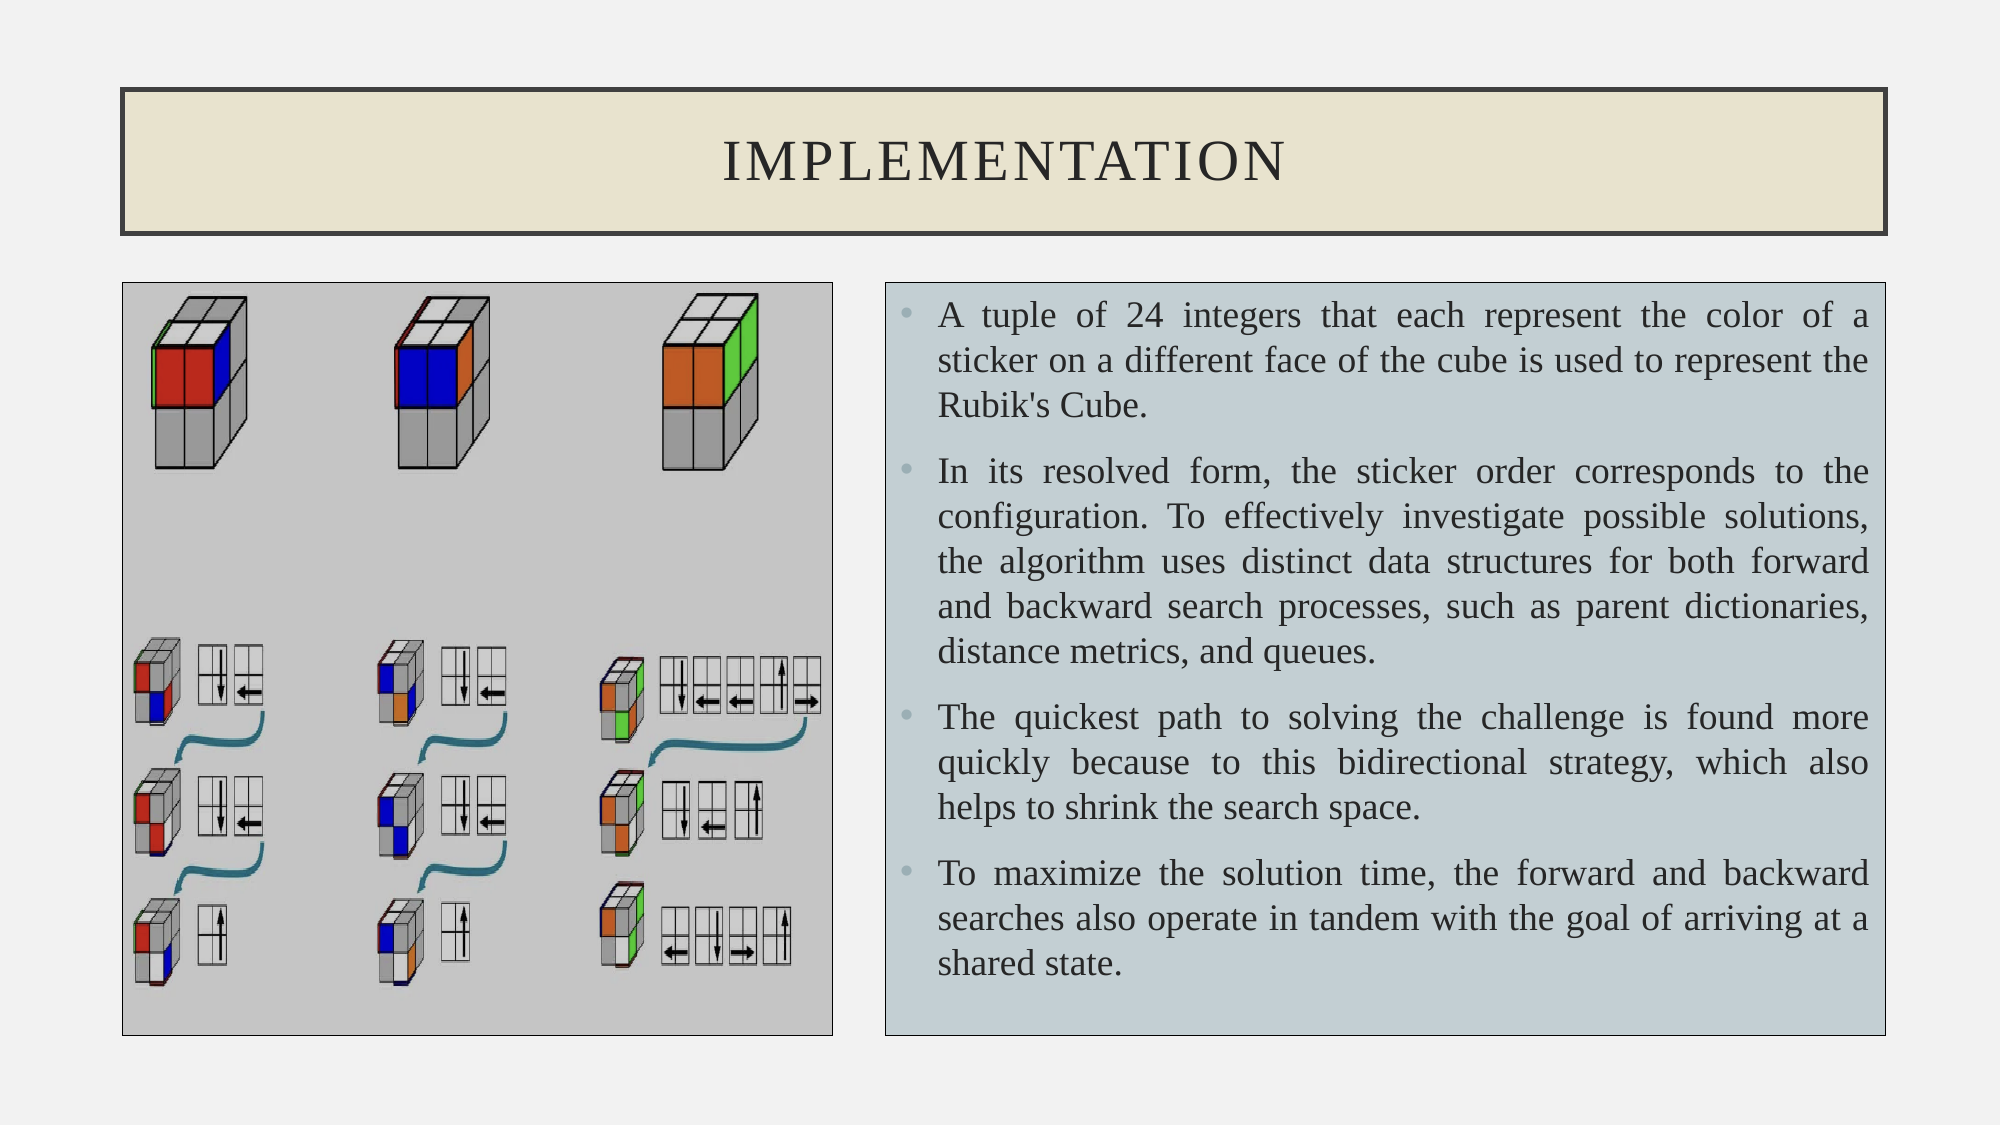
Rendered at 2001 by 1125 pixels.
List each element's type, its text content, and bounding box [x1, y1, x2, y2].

title Implementation [120, 87, 1888, 236]
list A tuple of 24 integers that each represent the color of a sticker on a different face of the cube is used to represent the Rubik's Cube. In its resolved form, the sticker order corresponds to the configuration. To effectively investigate possible solutions, the algorithm uses distinct data structures for both forward and backward search processes, such as parent dictionaries, distance metrics, and queues. The quickest path to solving the challenge is found more quickly because to this bidirectional strategy, which also helps to shrink the search space. To maximize the solution time, the forward and backward searches also operate in tandem with the goal of arriving at a shared state. [885, 282, 1886, 1036]
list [122, 282, 833, 1036]
